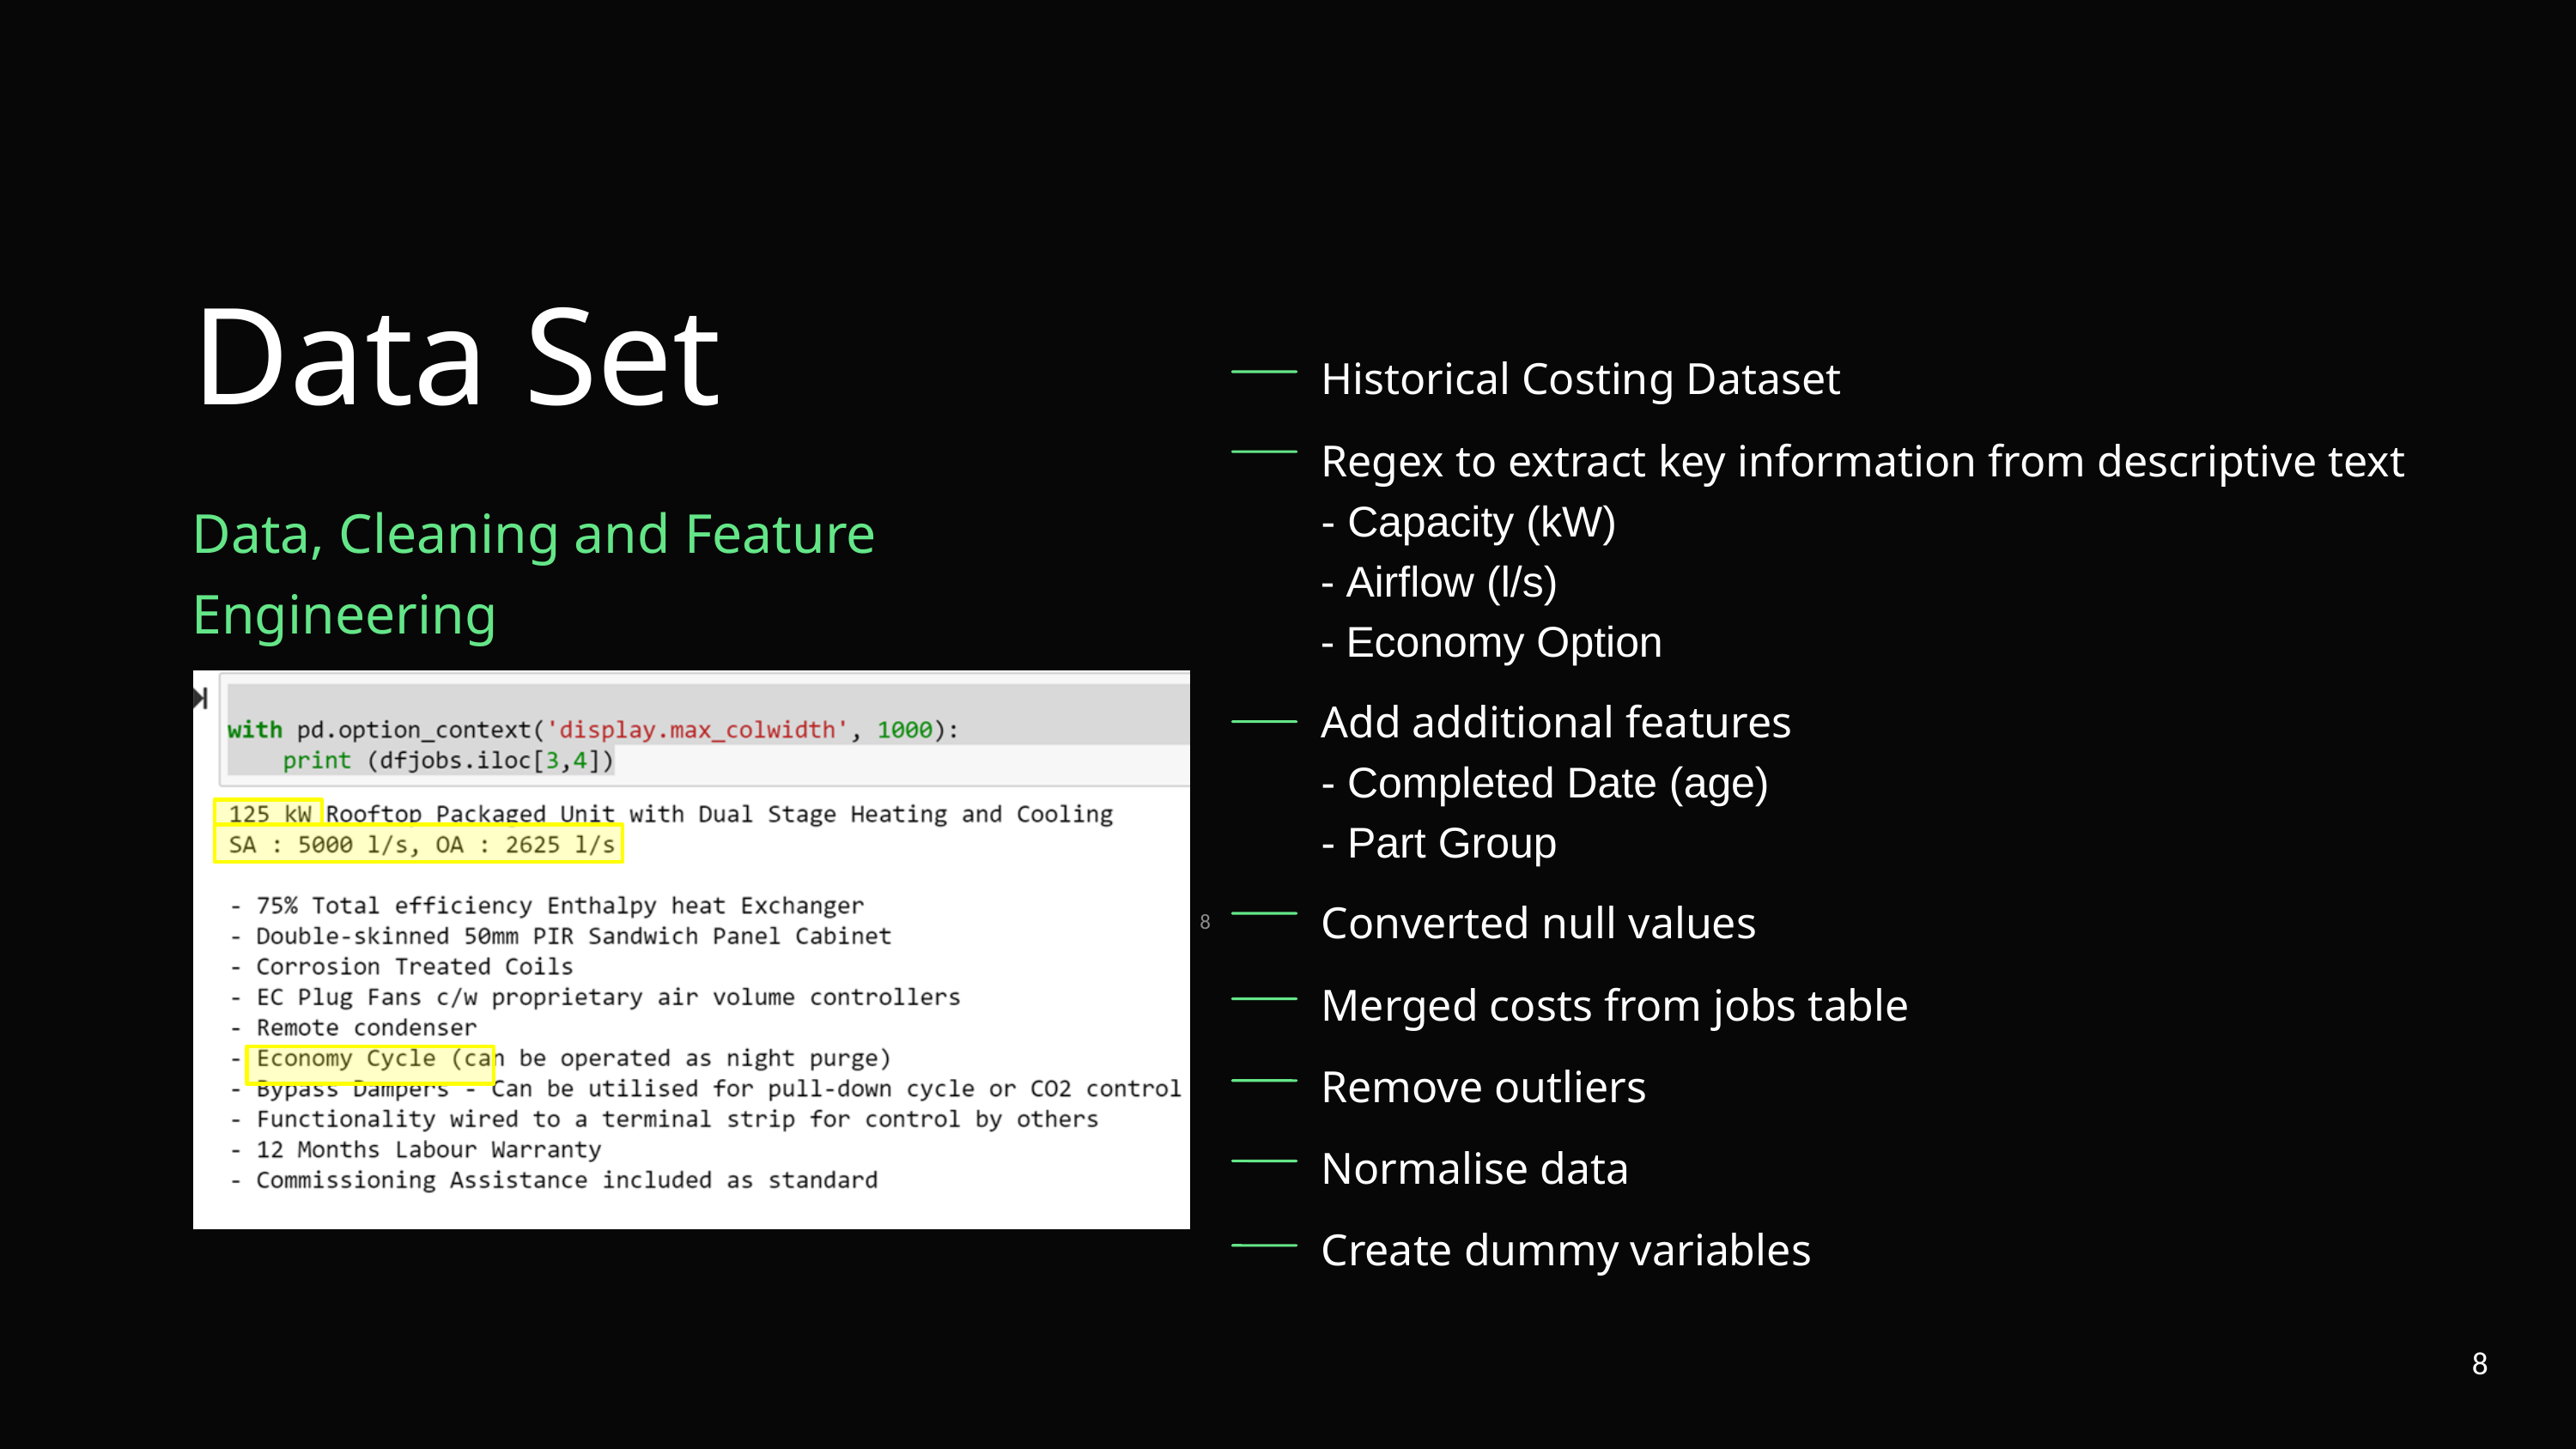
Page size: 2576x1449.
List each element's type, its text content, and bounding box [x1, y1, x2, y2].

picture [193, 670, 1190, 1229]
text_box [191, 270, 987, 638]
text_box Historical Costing Dataset [1321, 343, 2444, 404]
text_box Normalise data [1321, 1132, 2444, 1193]
slide_number 8 [1194, 894, 1224, 947]
text_box Remove outliers [1321, 1051, 2444, 1112]
text_box 8 [2114, 1336, 2501, 1387]
text_box Regex to extract key information from descriptive text - Capacity (kW) - Airflow (l/s) - Economy Option [1321, 425, 2497, 726]
text_box Add additional features - Completed Date (age) - Part Group [1321, 686, 2379, 867]
text_box Create dummy variables [1321, 1214, 2444, 1275]
text_box Converted null values [1321, 887, 2444, 948]
text_box Merged costs from jobs table [1321, 969, 2444, 1029]
